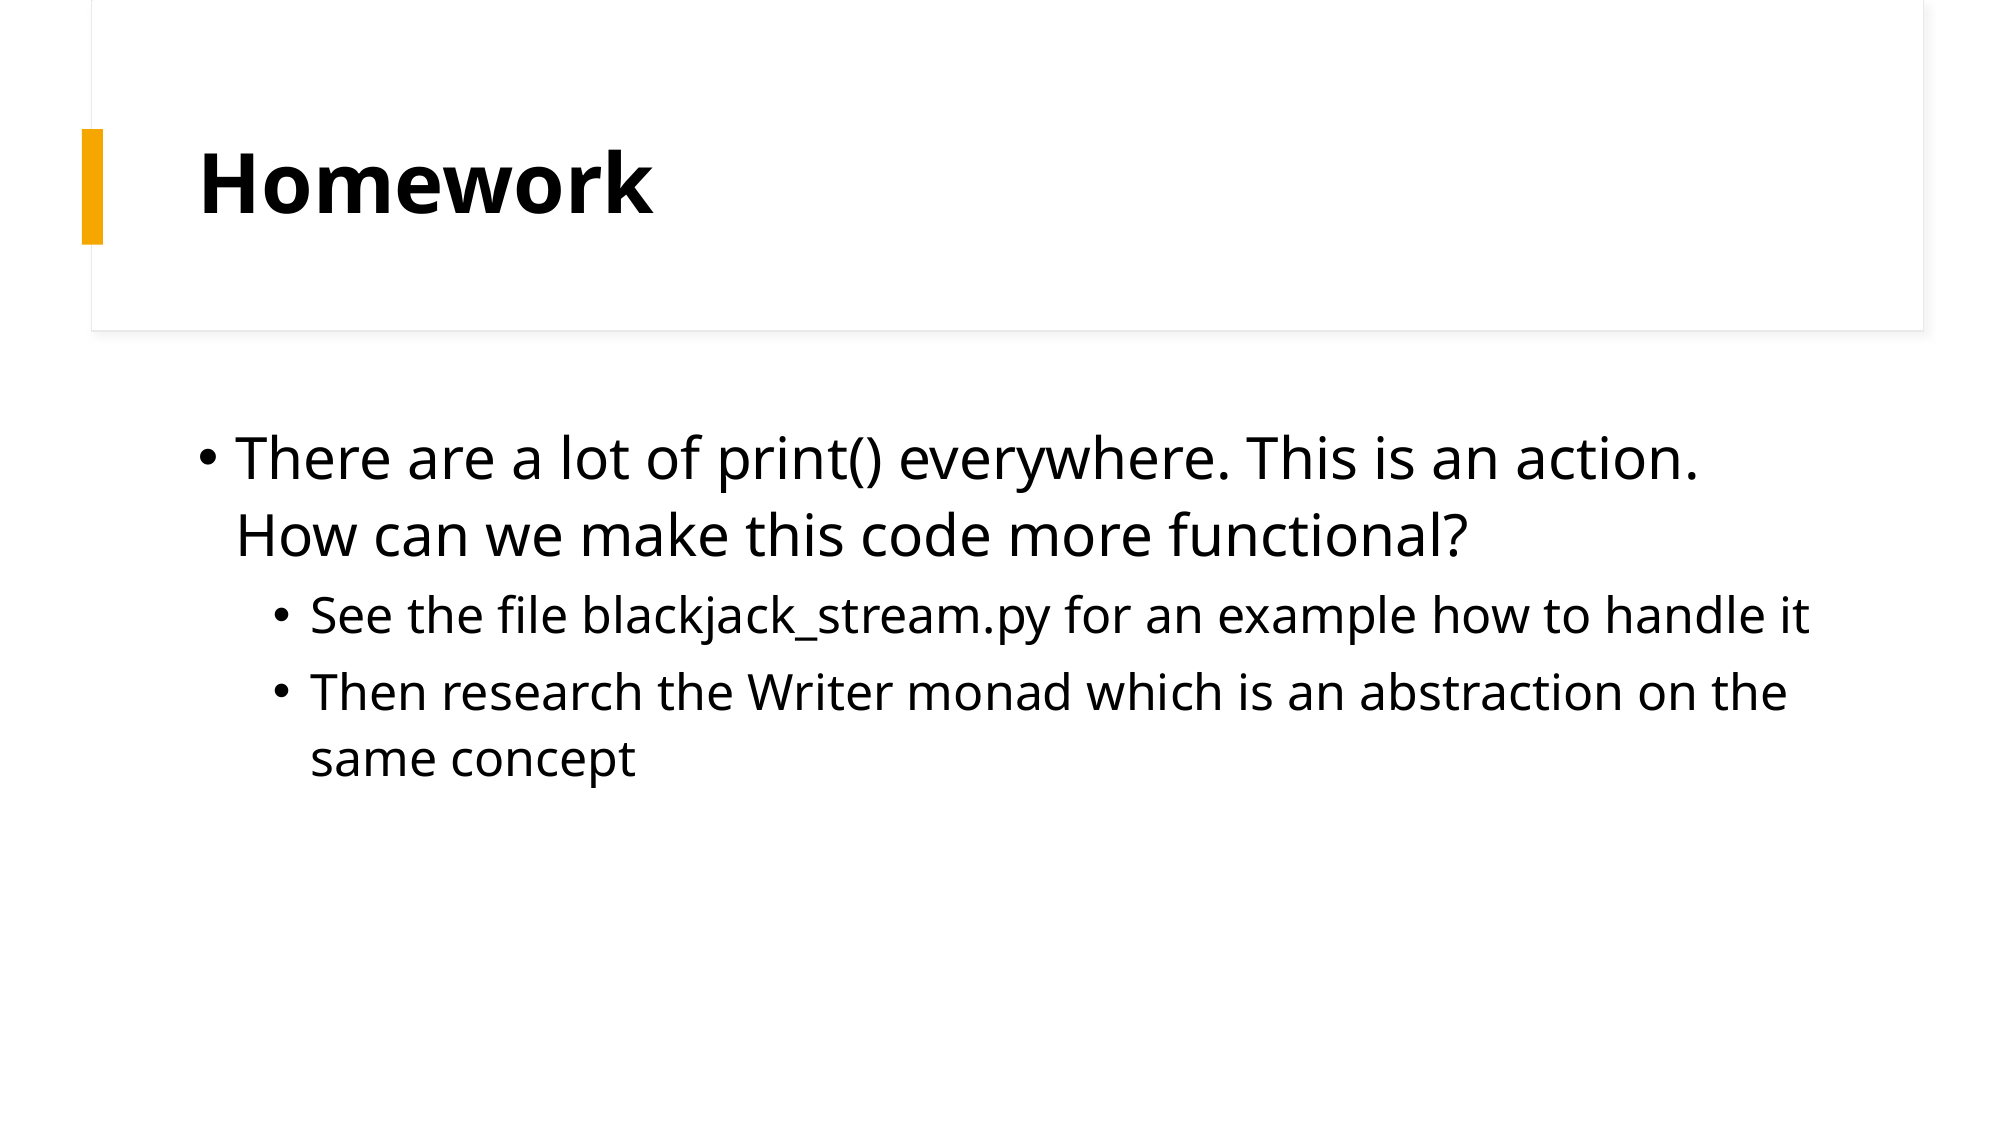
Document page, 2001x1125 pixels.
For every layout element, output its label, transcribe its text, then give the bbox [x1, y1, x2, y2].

title Homework [183, 90, 1851, 284]
list There are a lot of print() everywhere. This is an action. How can we make this code more functional? See the file blackjack_stream.py for an example how to handle it Then research the Writer monad which is an abstraction on the same concept [183, 406, 1851, 1013]
